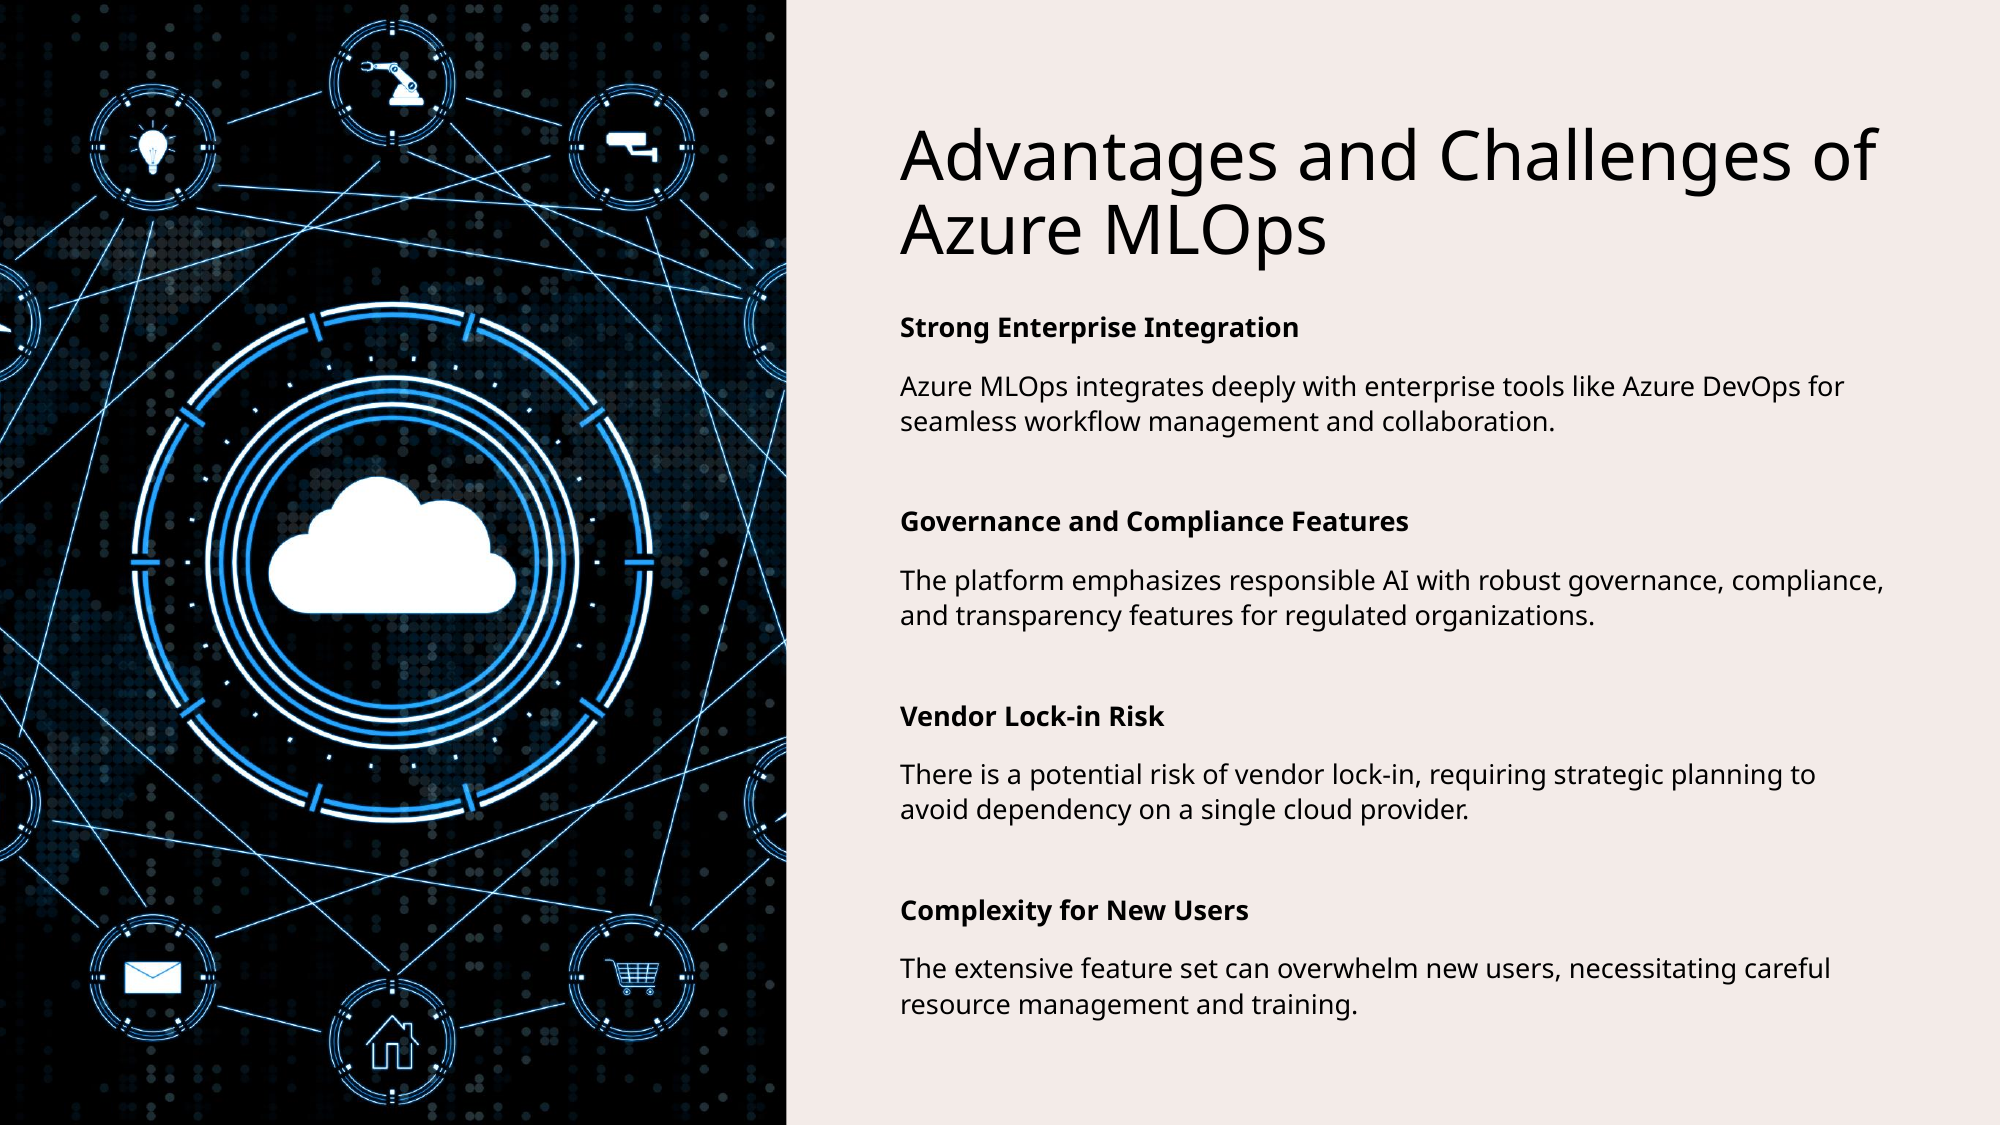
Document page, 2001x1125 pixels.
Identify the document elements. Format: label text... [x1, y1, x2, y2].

title Advantages and Challenges of Azure MLOps [885, 90, 1909, 278]
list Strong Enterprise Integration Azure MLOps integrates deeply with enterprise tools like Azure DevOps for seamless workflow management and collaboration. Governance and Compliance Features The platform emphasizes responsible AI with robust governance, compliance, and transparency features for regulated organizations. Vendor Lock-in Risk There is a potential risk of vendor lock-in, requiring strategic planning to avoid dependency on a single cloud provider. Complexity for New Users The extensive feature set can overwhelm new users, necessitating careful resource management and training. [885, 299, 1905, 1037]
picture [0, 0, 787, 1125]
